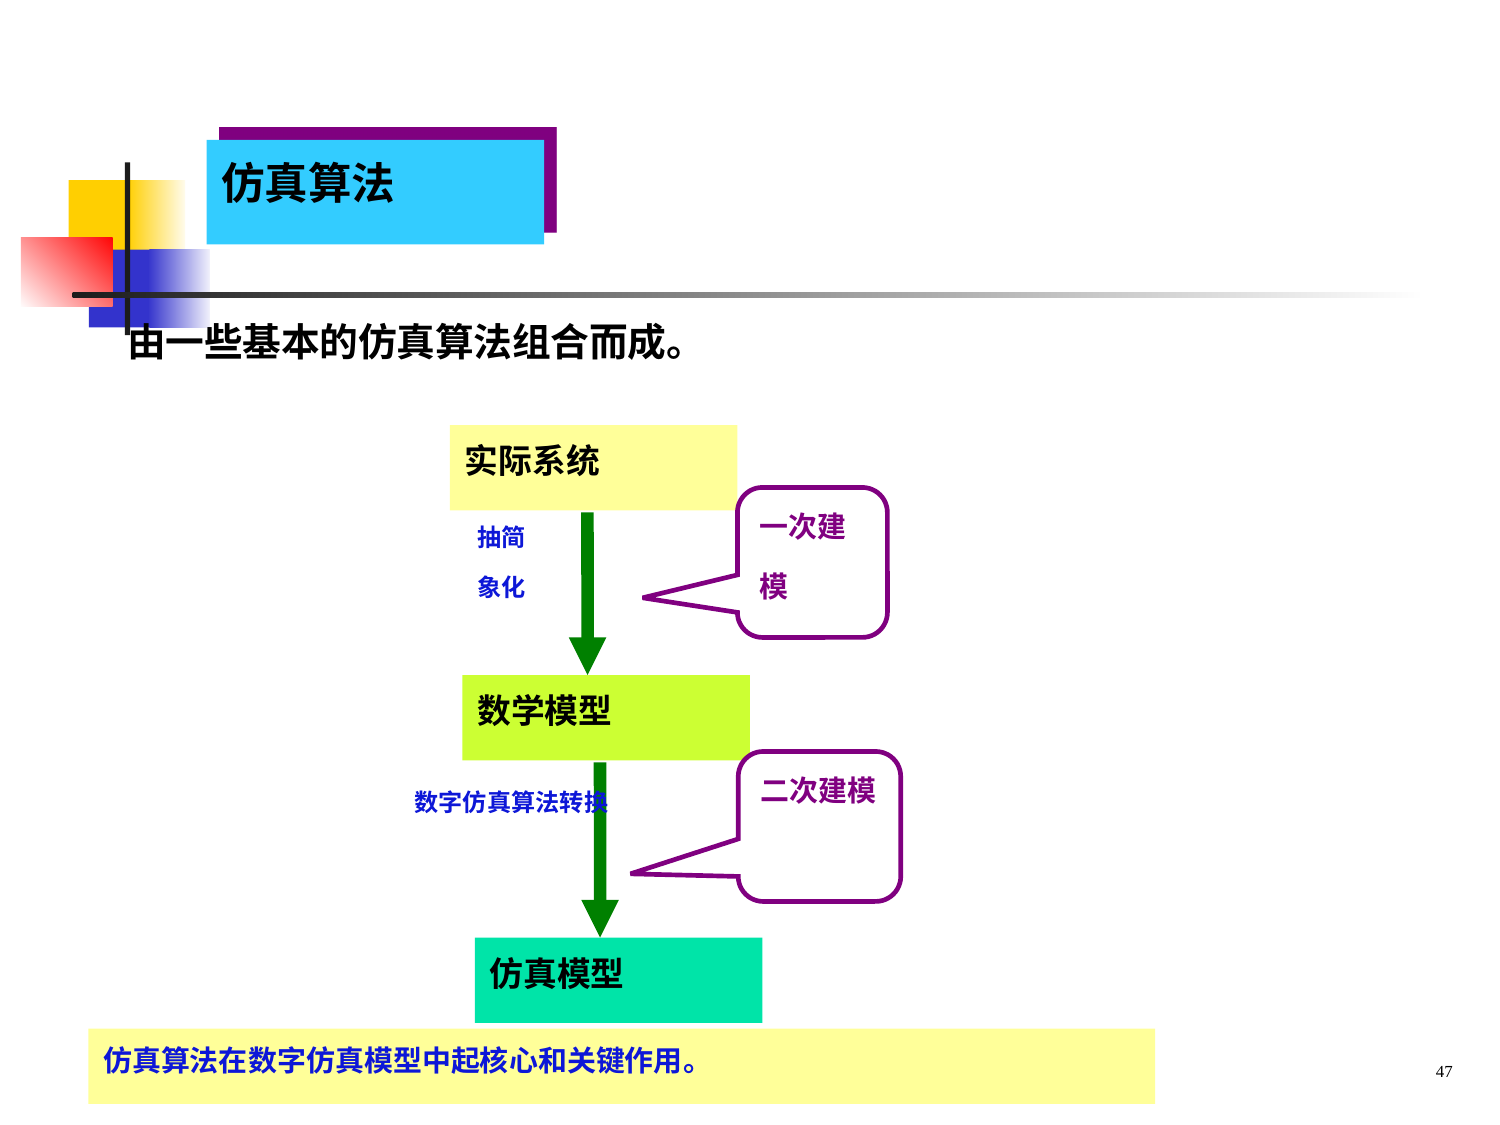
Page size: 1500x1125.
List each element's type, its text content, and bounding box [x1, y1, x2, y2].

text_box 实际系统 [449, 425, 738, 511]
text_box 由一些基本的仿真算法组合而成。 [112, 302, 1350, 398]
slide_number 47 [1155, 1024, 1468, 1100]
text_box 二次建模 [754, 751, 901, 902]
text_box 仿真算法 [206, 139, 545, 245]
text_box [399, 762, 763, 1023]
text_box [462, 509, 751, 760]
text_box 一次建模 [737, 487, 888, 638]
text_box 仿真算法在数字仿真模型中起核心和关键作用。 [88, 1028, 1156, 1104]
